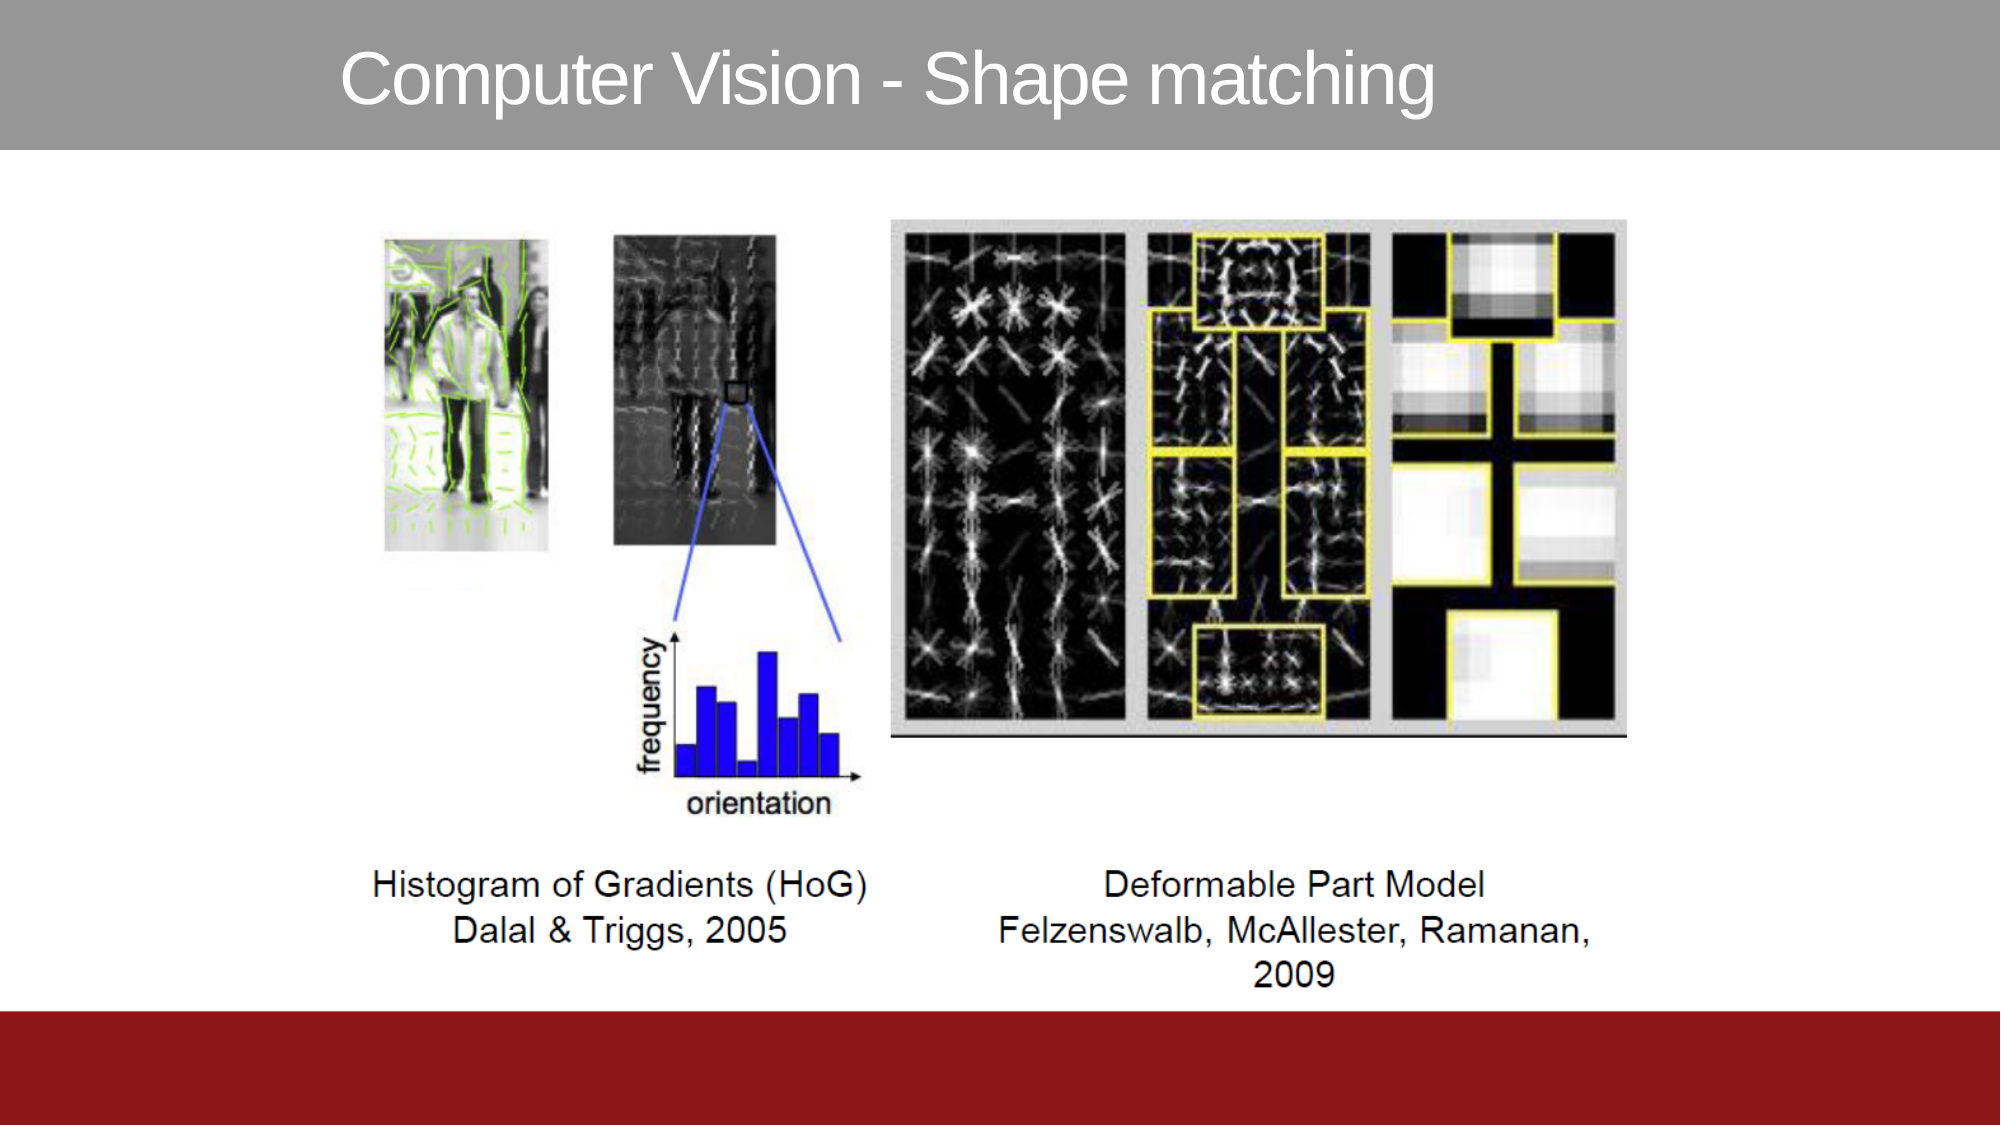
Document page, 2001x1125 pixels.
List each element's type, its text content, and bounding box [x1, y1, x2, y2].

picture [366, 161, 1665, 1004]
text_box Computer Vision - Shape matching [324, 0, 1675, 150]
